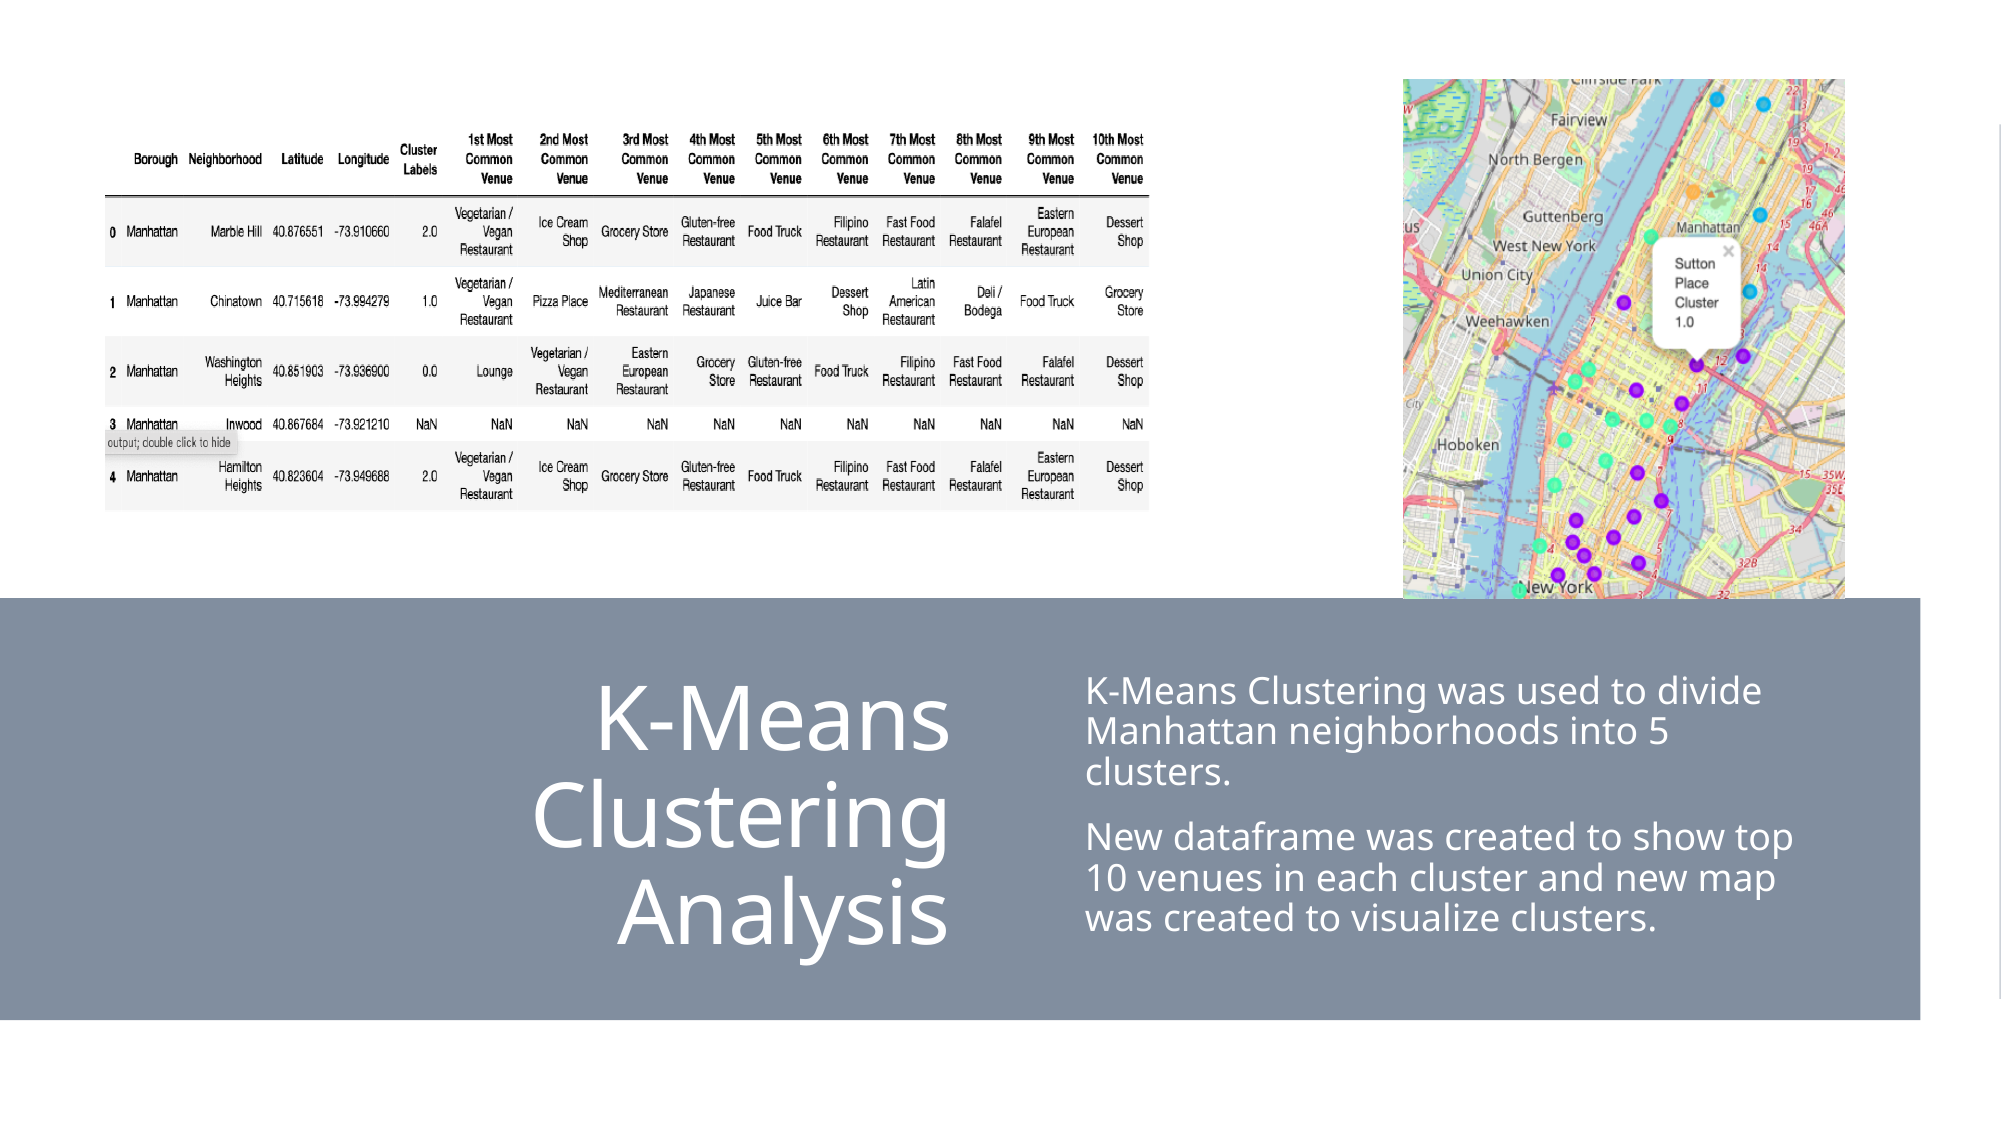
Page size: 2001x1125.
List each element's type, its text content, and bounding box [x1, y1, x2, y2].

picture [105, 104, 1154, 527]
list K-Means Clustering was used to divide Manhattan neighborhoods into 5 clusters. New dataframe was created to show top 10 venues in each cluster and new map was created to visualize clusters. [1039, 664, 1835, 974]
title K-Means Clustering Analysis [174, 664, 967, 974]
text_box [0, 597, 1921, 1021]
text_box [0, 0, 2000, 1125]
picture [1403, 79, 1845, 599]
